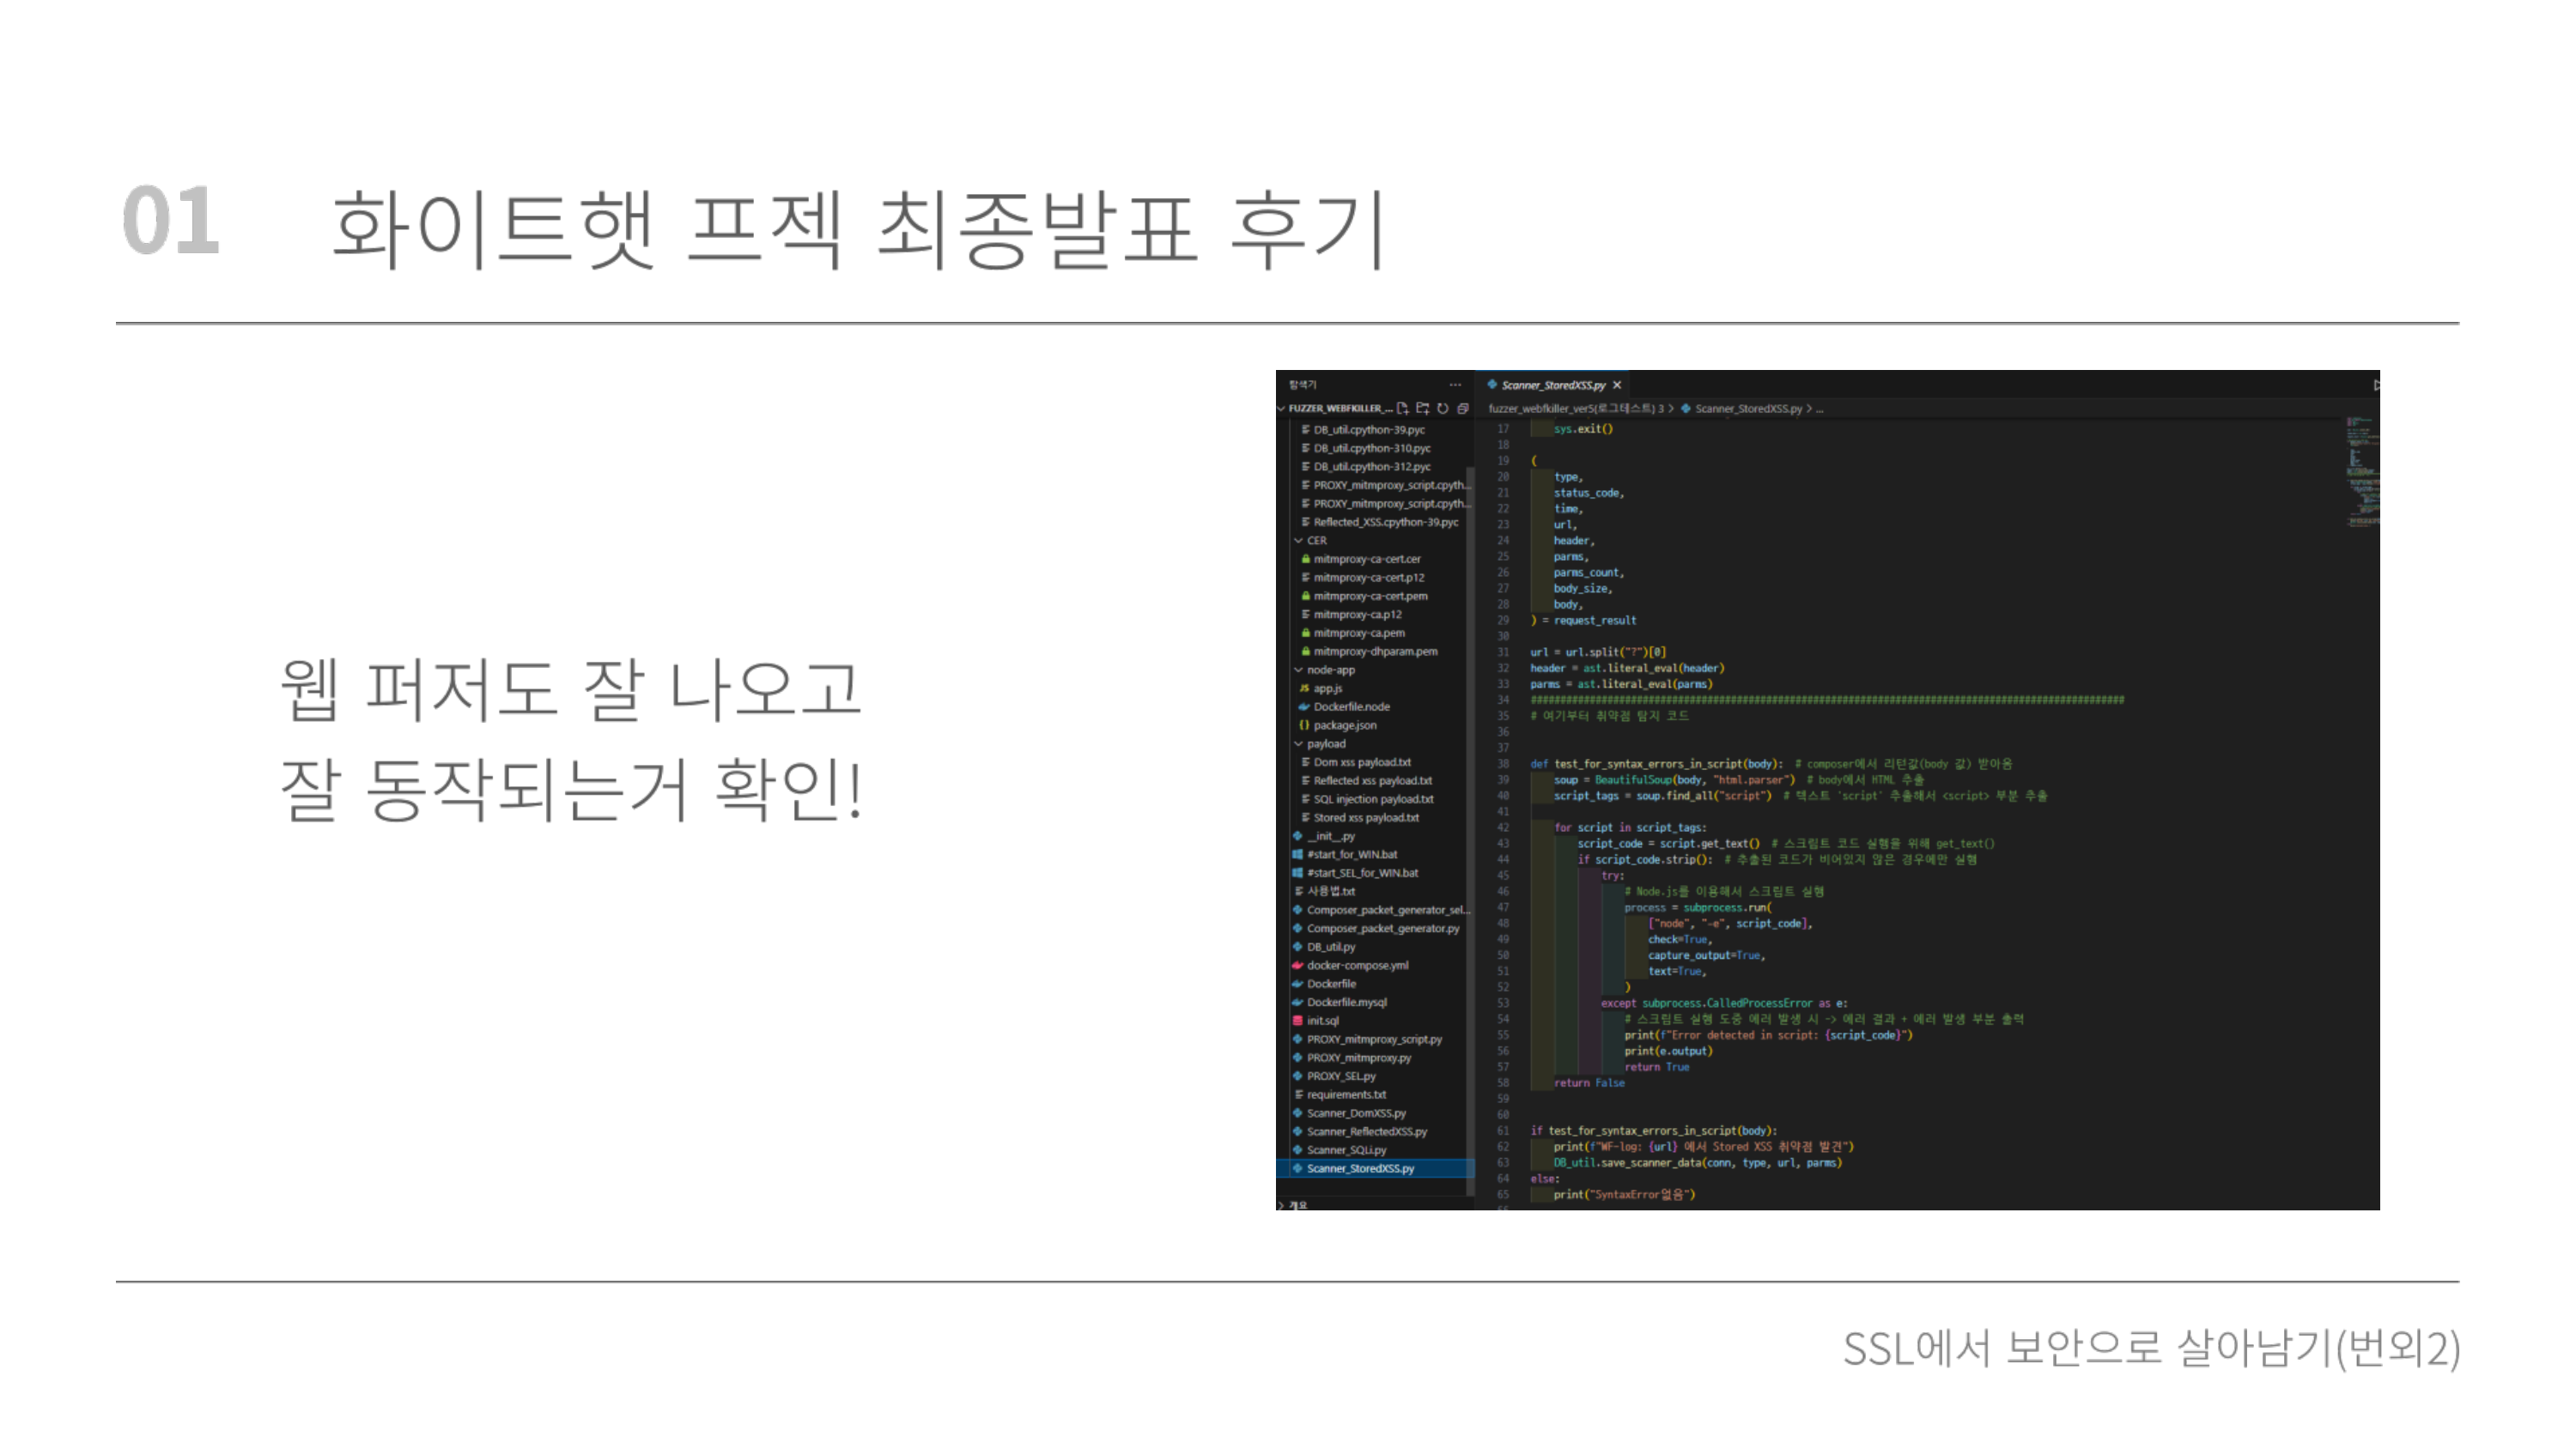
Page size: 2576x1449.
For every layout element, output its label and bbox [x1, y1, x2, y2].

text_box [1477, 322, 2460, 325]
picture [1797, 1301, 2521, 1420]
picture [254, 612, 941, 912]
text_box [116, 1280, 2460, 1283]
text_box [1276, 370, 2380, 1210]
picture [89, 92, 1473, 381]
